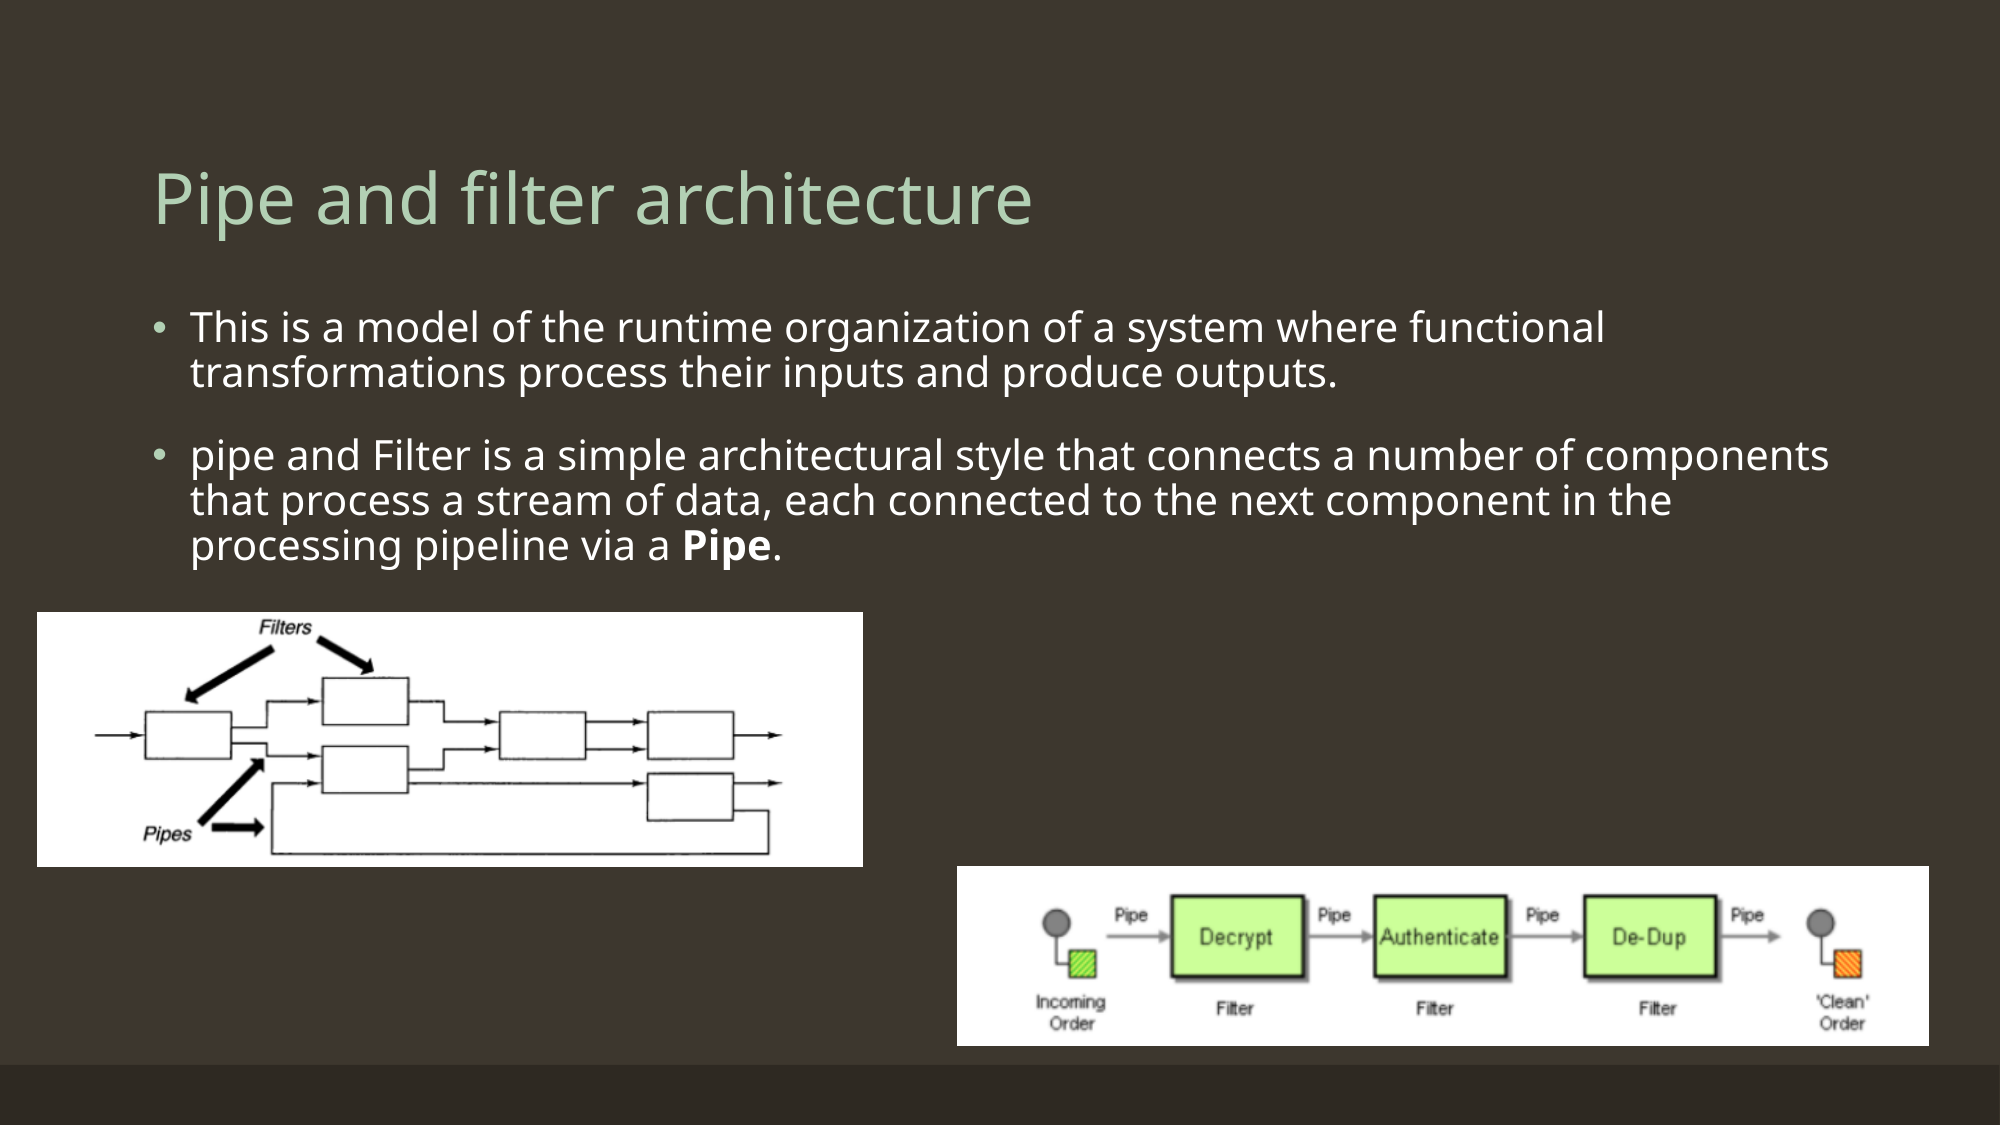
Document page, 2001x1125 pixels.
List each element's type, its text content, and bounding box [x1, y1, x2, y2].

title Pipe and filter architecture [137, 59, 1863, 248]
picture [37, 612, 863, 868]
picture [957, 866, 1929, 1046]
list This is a model of the runtime organization of a system where functional transformations process their inputs and produce outputs. pipe and Filter is a simple architectural style that connects a number of components that process a stream of data, each connected to the next component in the processing pipeline via a Pipe. [137, 299, 1863, 1014]
